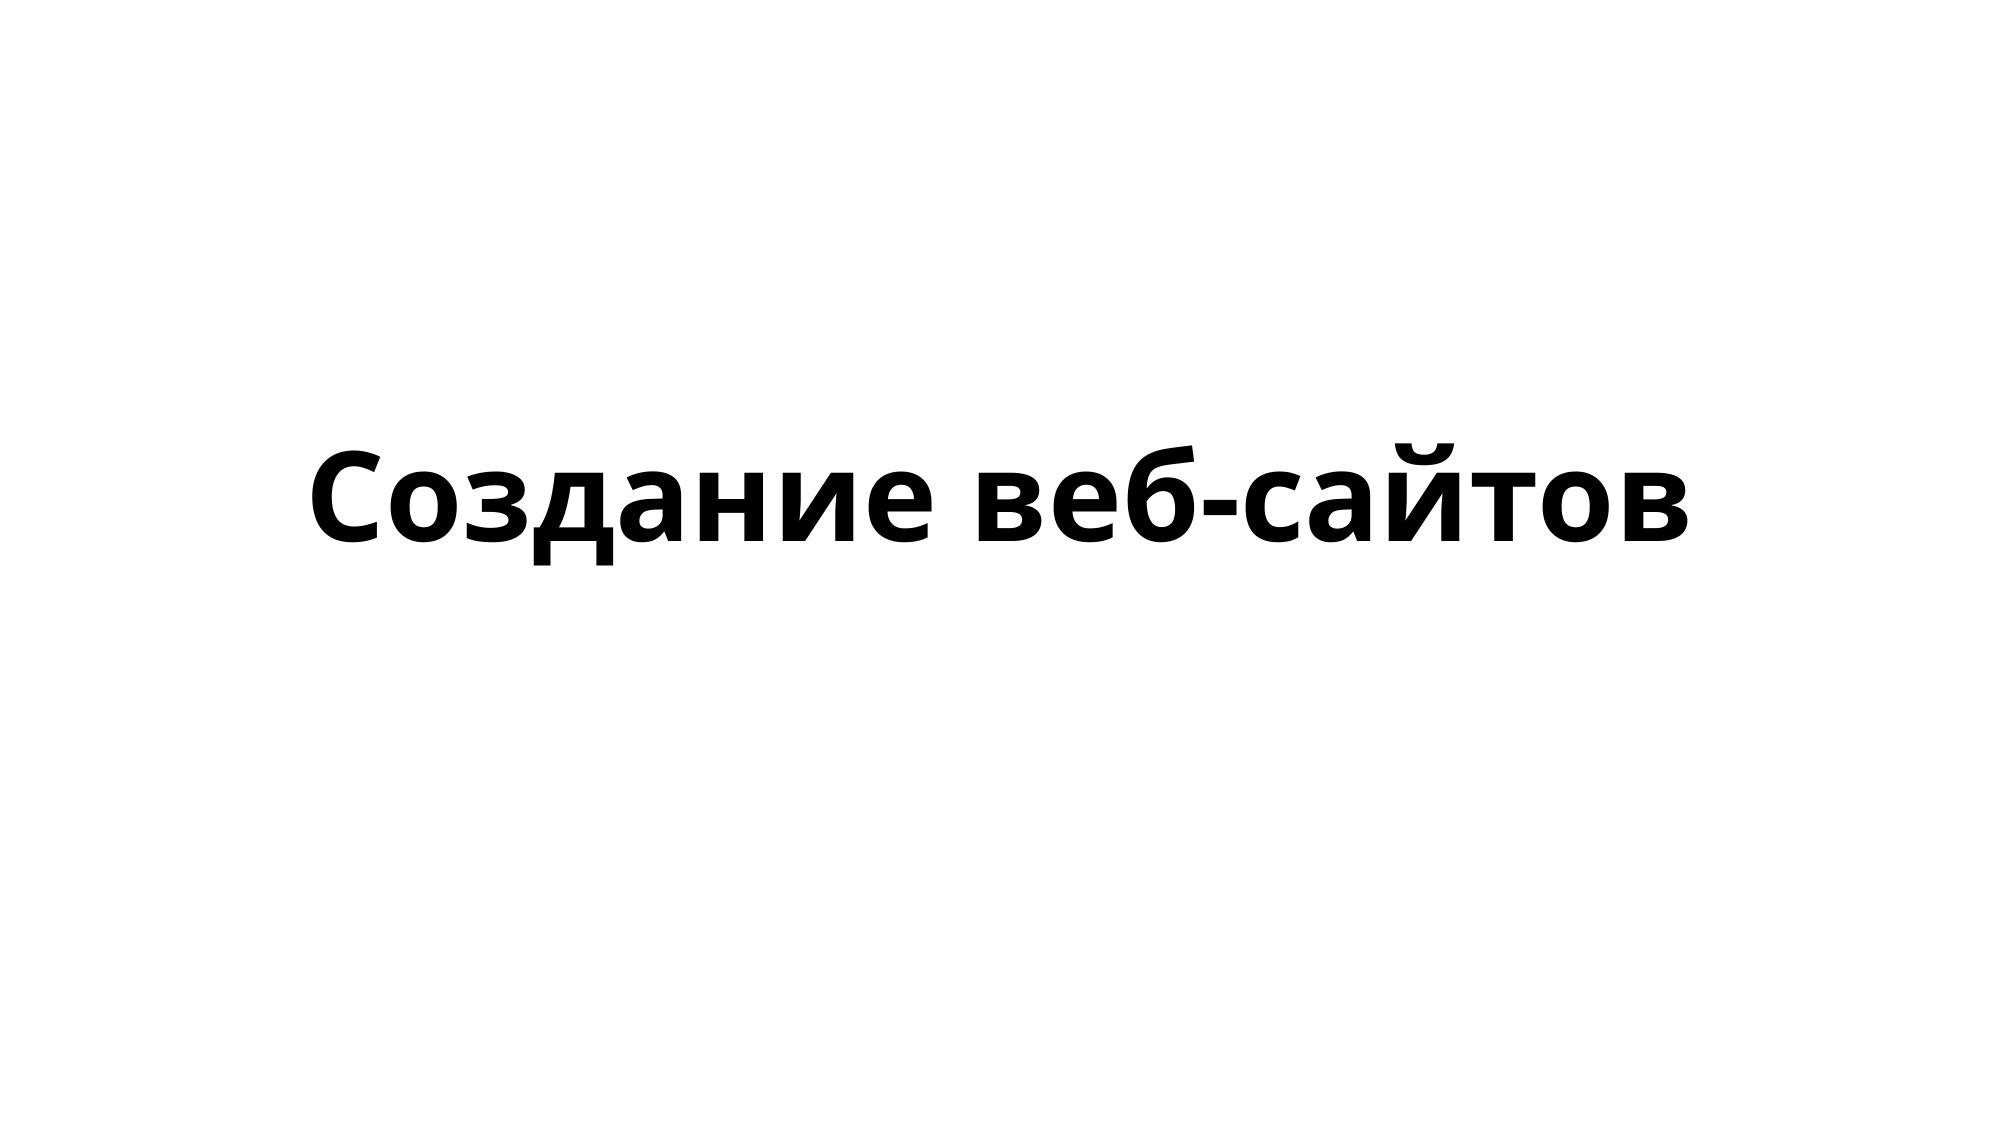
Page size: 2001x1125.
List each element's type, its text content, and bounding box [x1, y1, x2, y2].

title Создание веб-сайтов [249, 184, 1750, 576]
